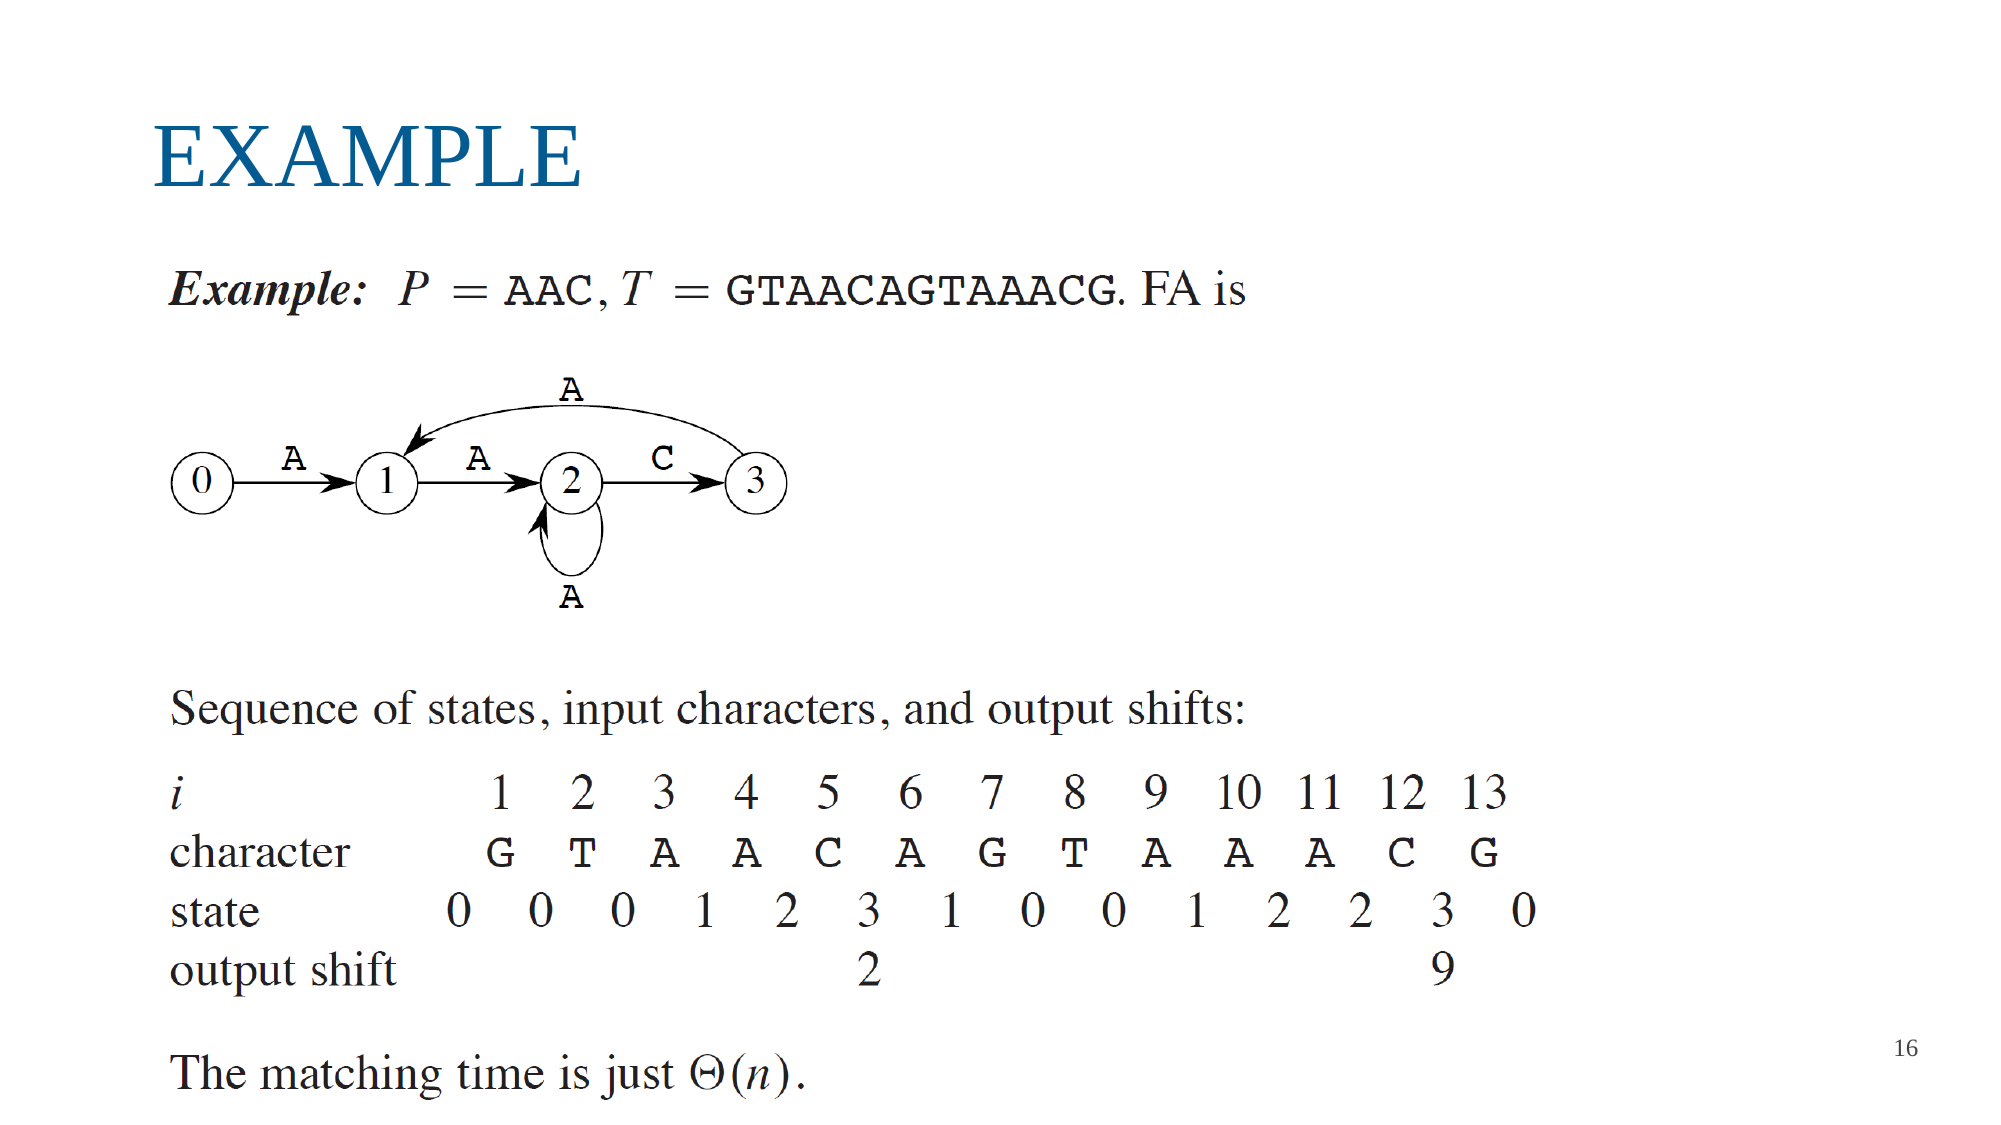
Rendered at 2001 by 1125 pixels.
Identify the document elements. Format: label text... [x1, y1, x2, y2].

picture [156, 251, 1547, 1108]
slide_number 16 [1547, 1016, 1934, 1077]
title EXAMPLE [137, 48, 1863, 266]
